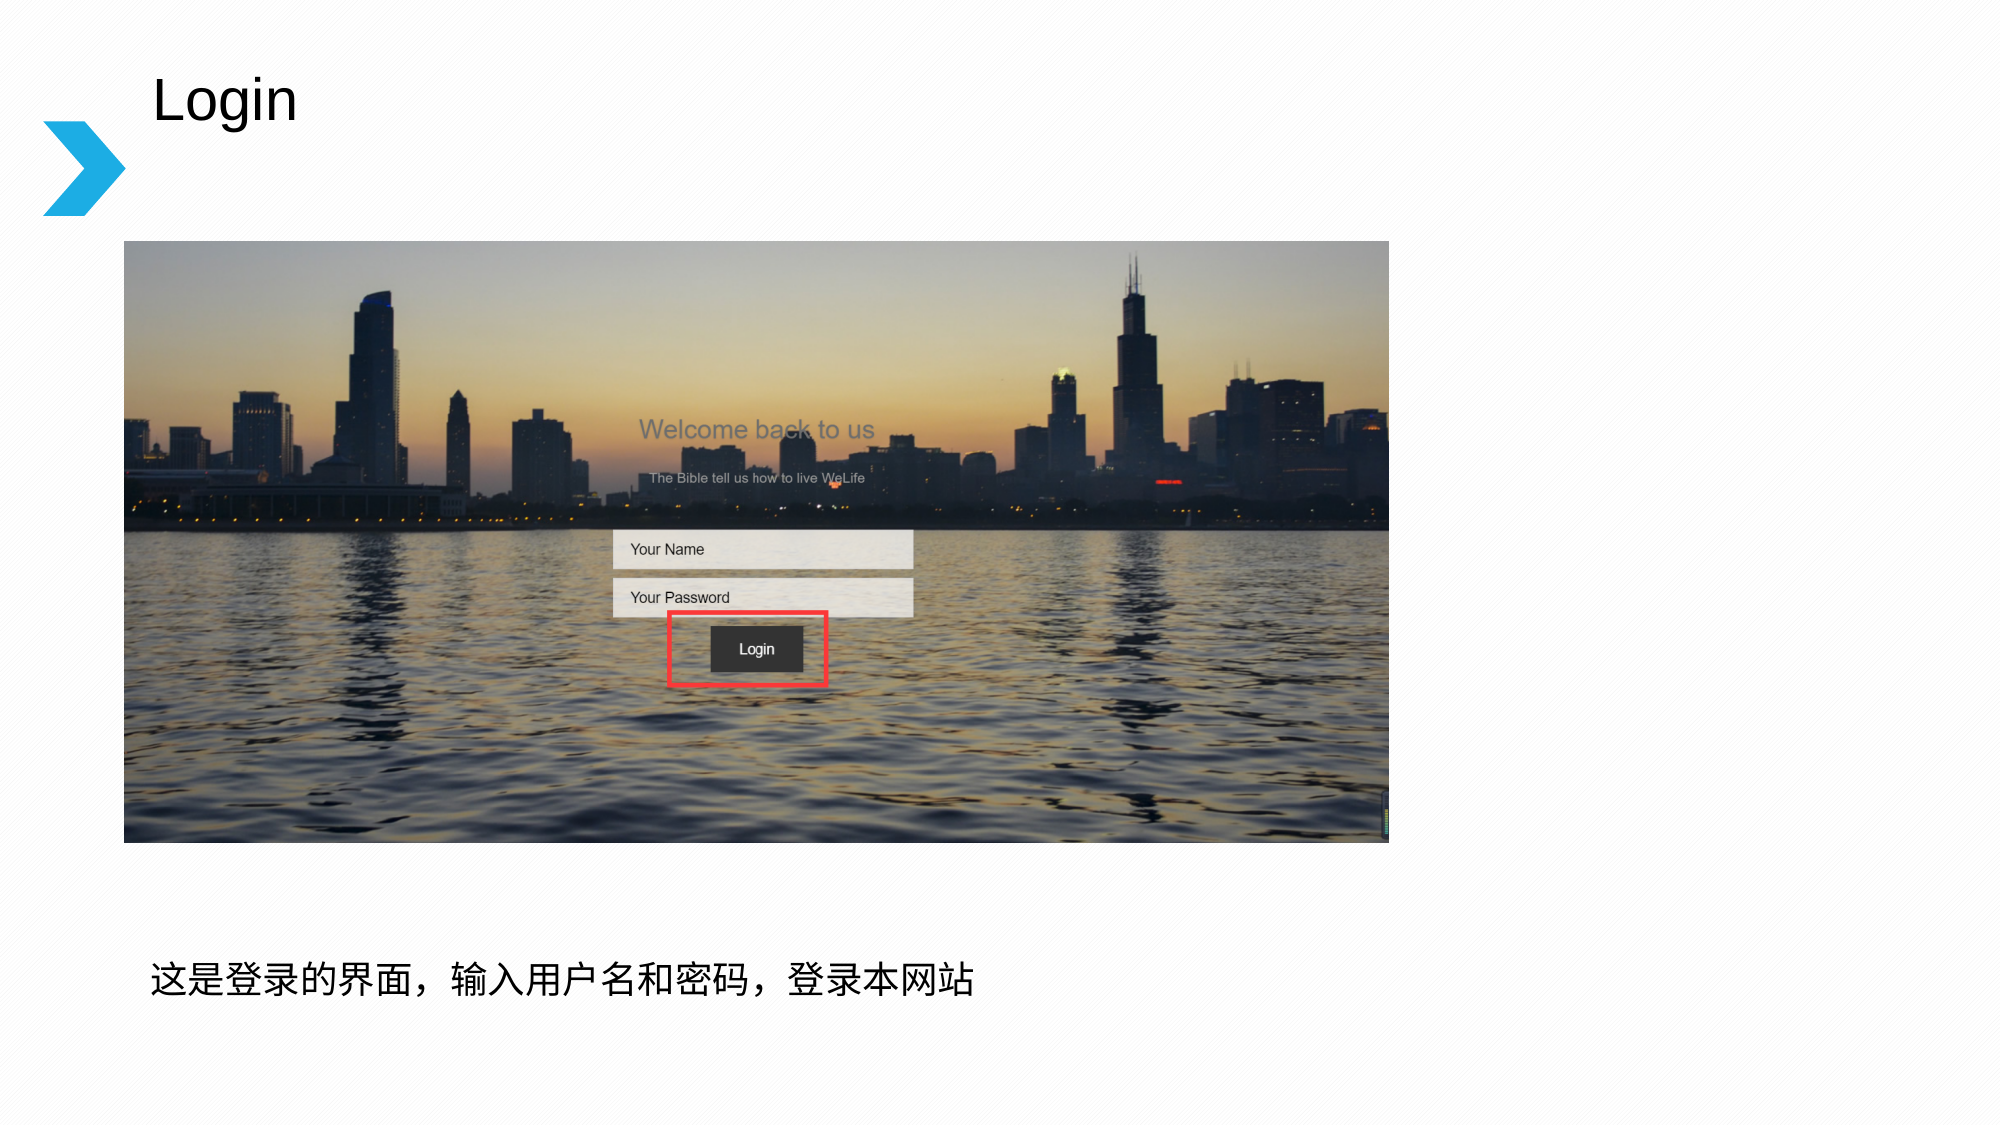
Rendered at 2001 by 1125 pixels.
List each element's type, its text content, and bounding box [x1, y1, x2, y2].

text_box 这是登录的界面，输入用户名和密码，登录本网站 [135, 948, 1352, 1009]
title Login [137, 59, 1863, 278]
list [124, 241, 1389, 843]
